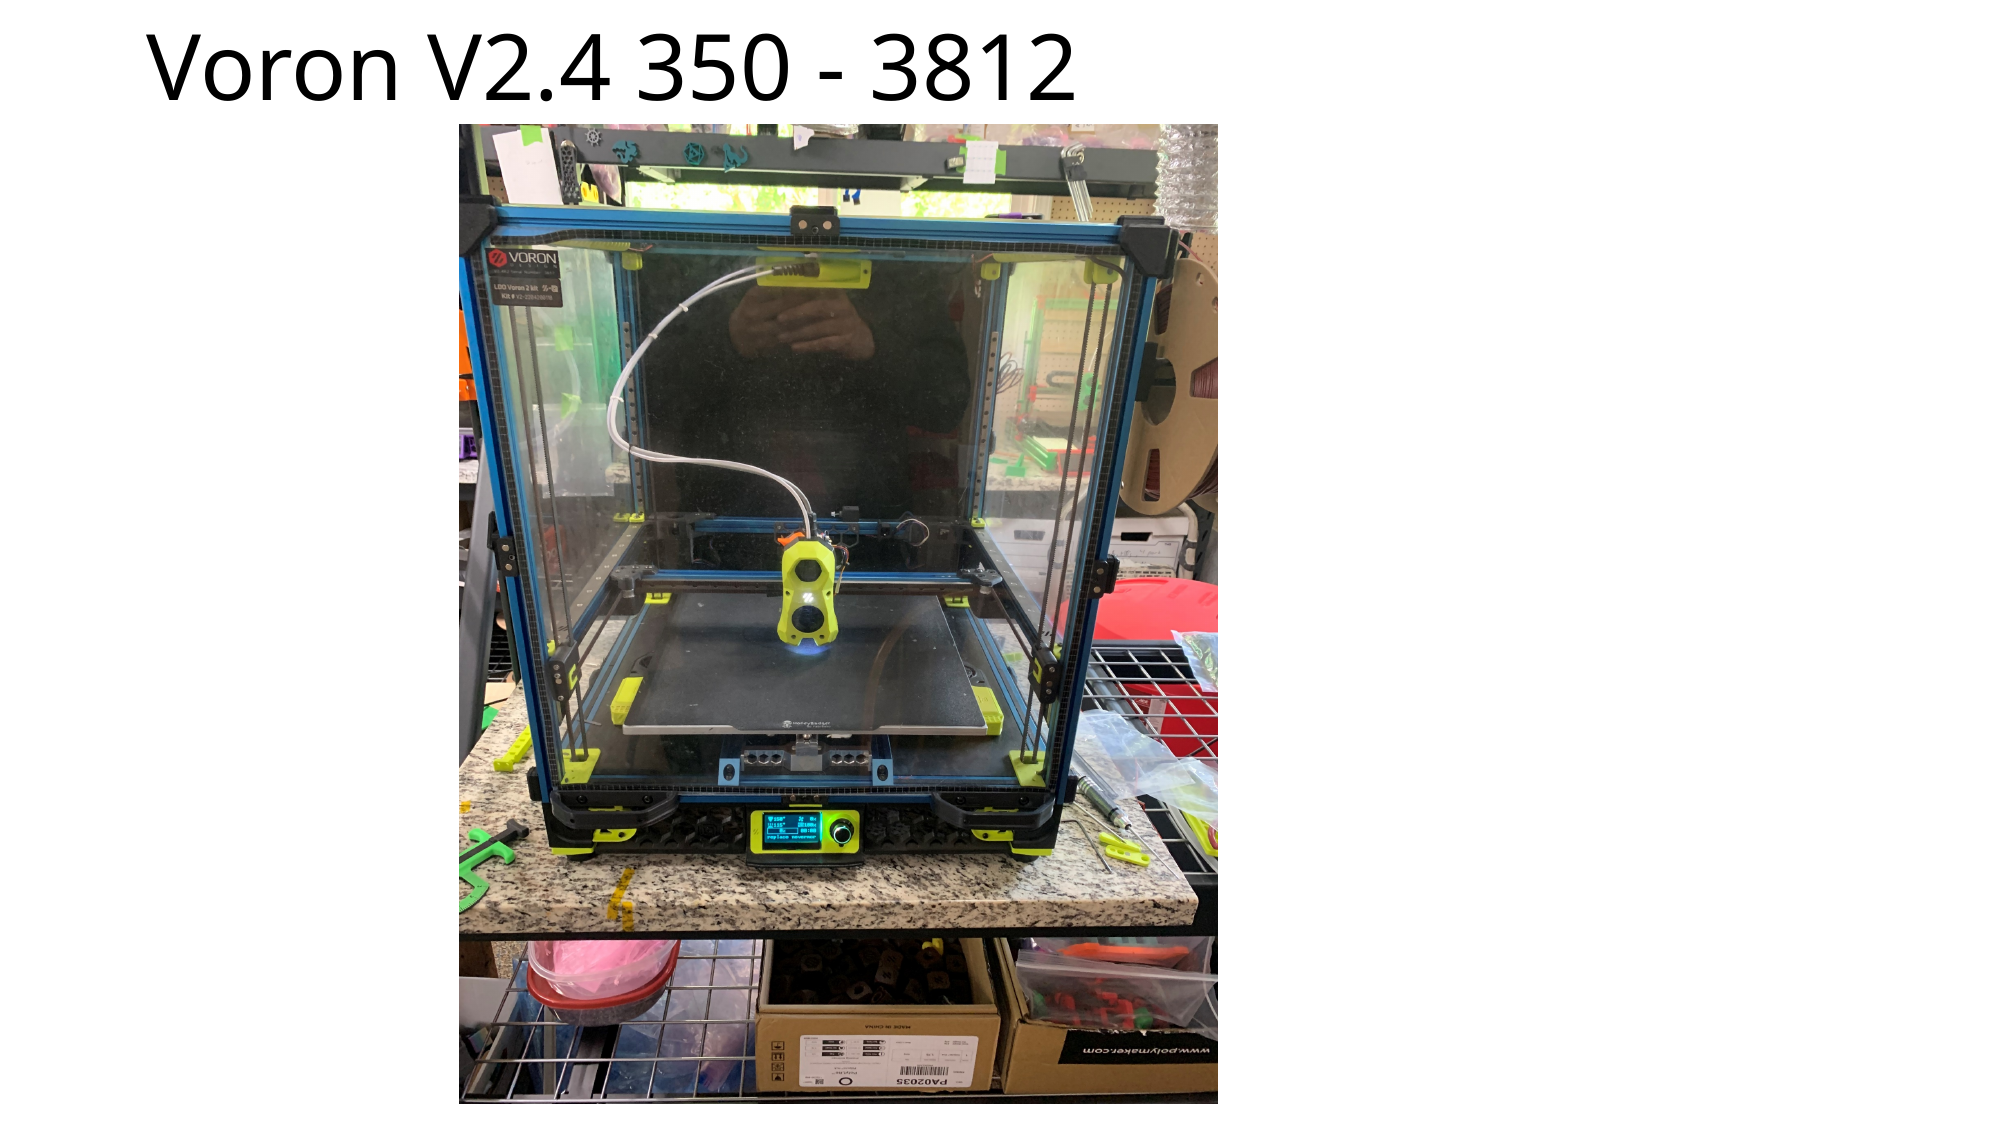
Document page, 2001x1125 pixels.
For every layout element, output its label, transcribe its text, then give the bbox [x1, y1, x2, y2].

picture [459, 124, 1218, 1105]
title Voron V2.4 350 - 3812 [131, 3, 1857, 140]
